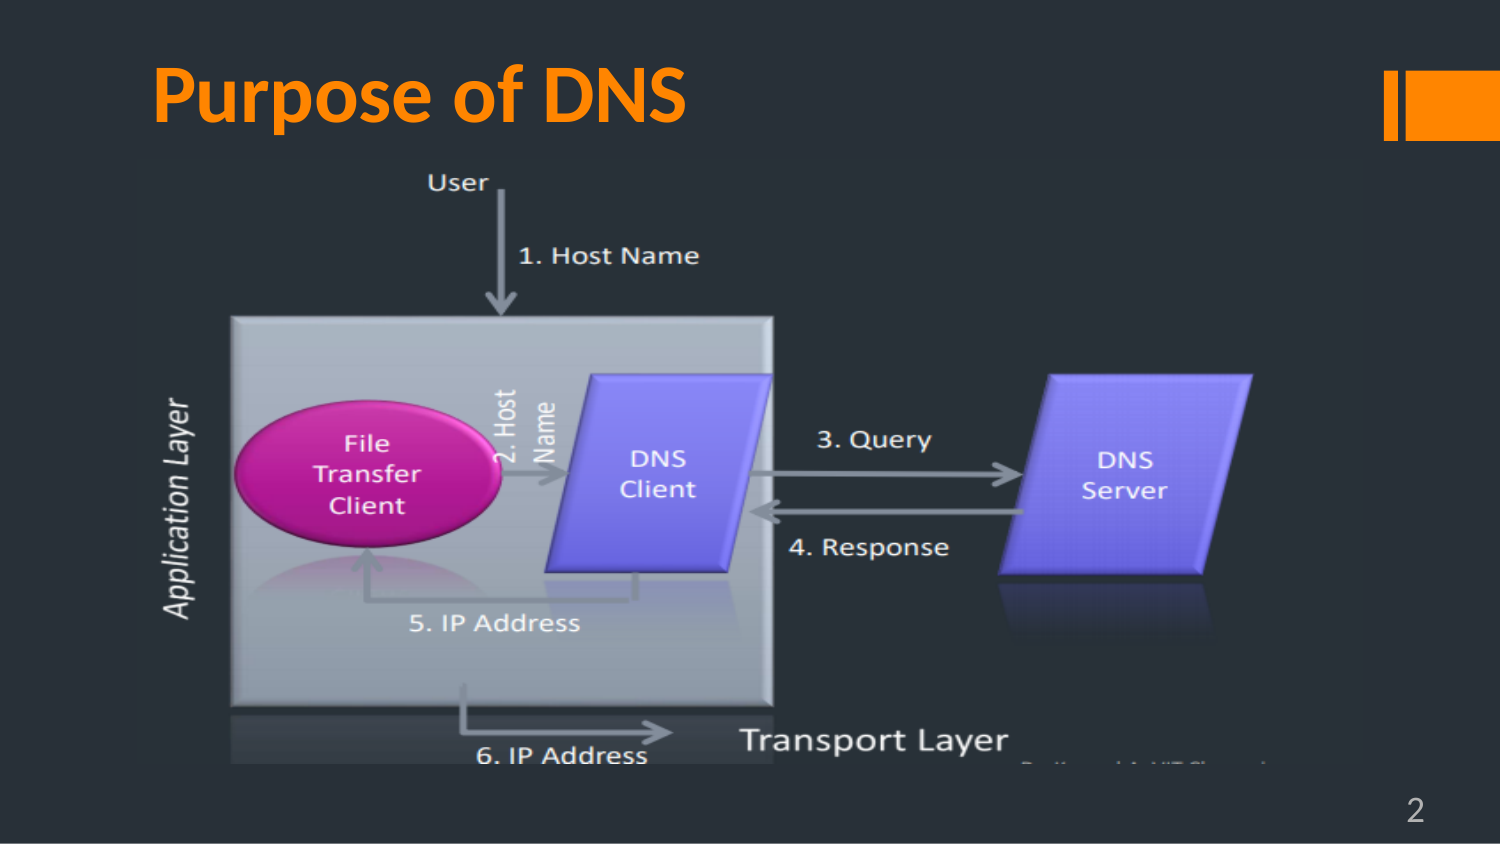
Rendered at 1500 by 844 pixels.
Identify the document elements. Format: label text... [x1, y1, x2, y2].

title Purpose of DNS [150, 0, 998, 157]
picture [137, 159, 1363, 765]
slide_number 2 [1080, 784, 1425, 827]
